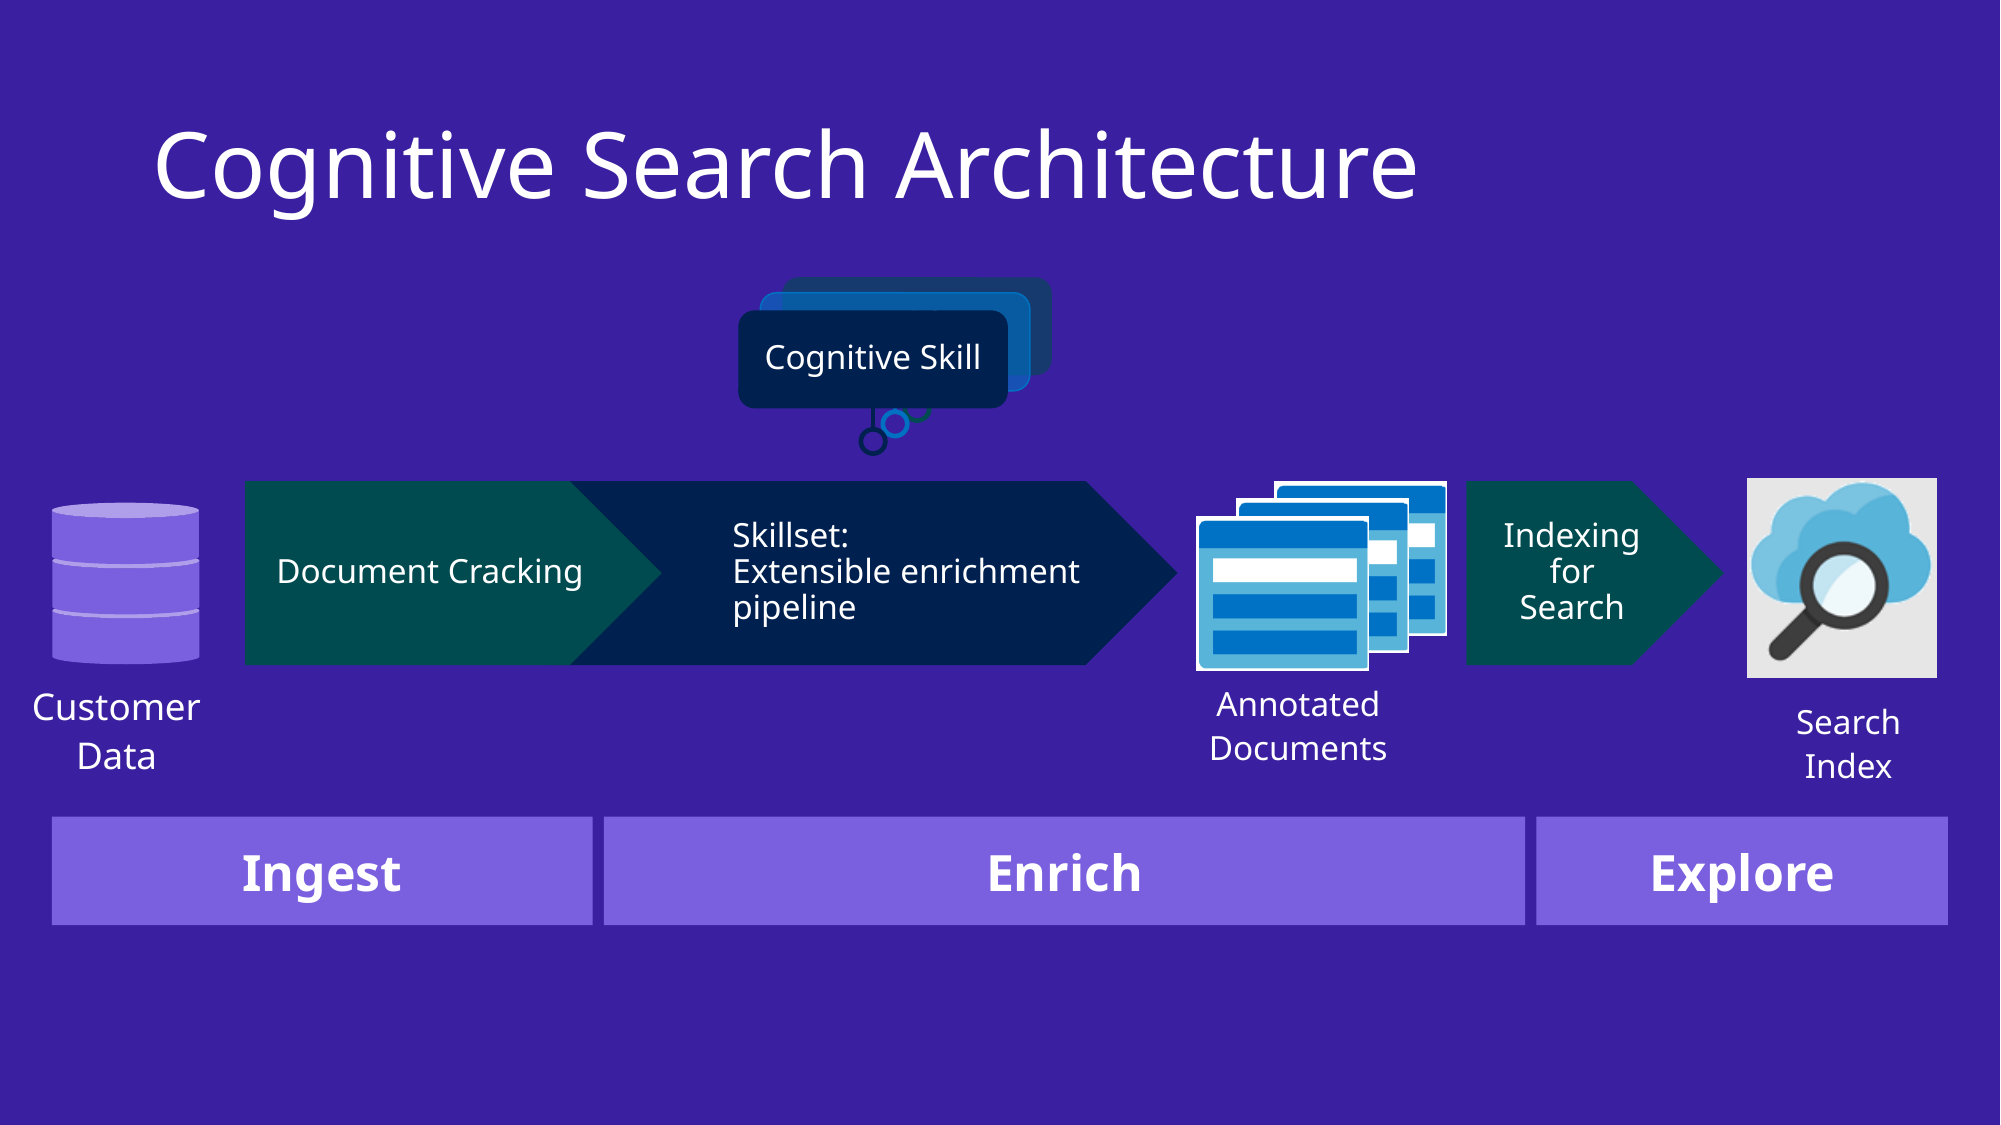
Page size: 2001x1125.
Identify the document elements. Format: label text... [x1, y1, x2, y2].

text_box Ingest [51, 816, 593, 926]
text_box [51, 502, 199, 565]
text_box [738, 277, 1052, 454]
title Cognitive Search Architecture [137, 59, 1863, 278]
text_box [52, 559, 200, 615]
text_box Search Index [1742, 682, 1955, 800]
text_box Document Cracking [245, 481, 662, 666]
text_box [52, 609, 200, 664]
picture [1196, 481, 1447, 672]
text_box Customer Data [0, 664, 233, 792]
text_box Enrich [603, 816, 1526, 926]
text_box Explore [1536, 816, 1948, 926]
text_box Skillset: Extensible enrichment pipeline [570, 481, 1178, 666]
picture [1747, 478, 1937, 678]
text_box Annotated Documents [1117, 664, 1480, 783]
text_box Indexing for Search [1466, 481, 1724, 666]
